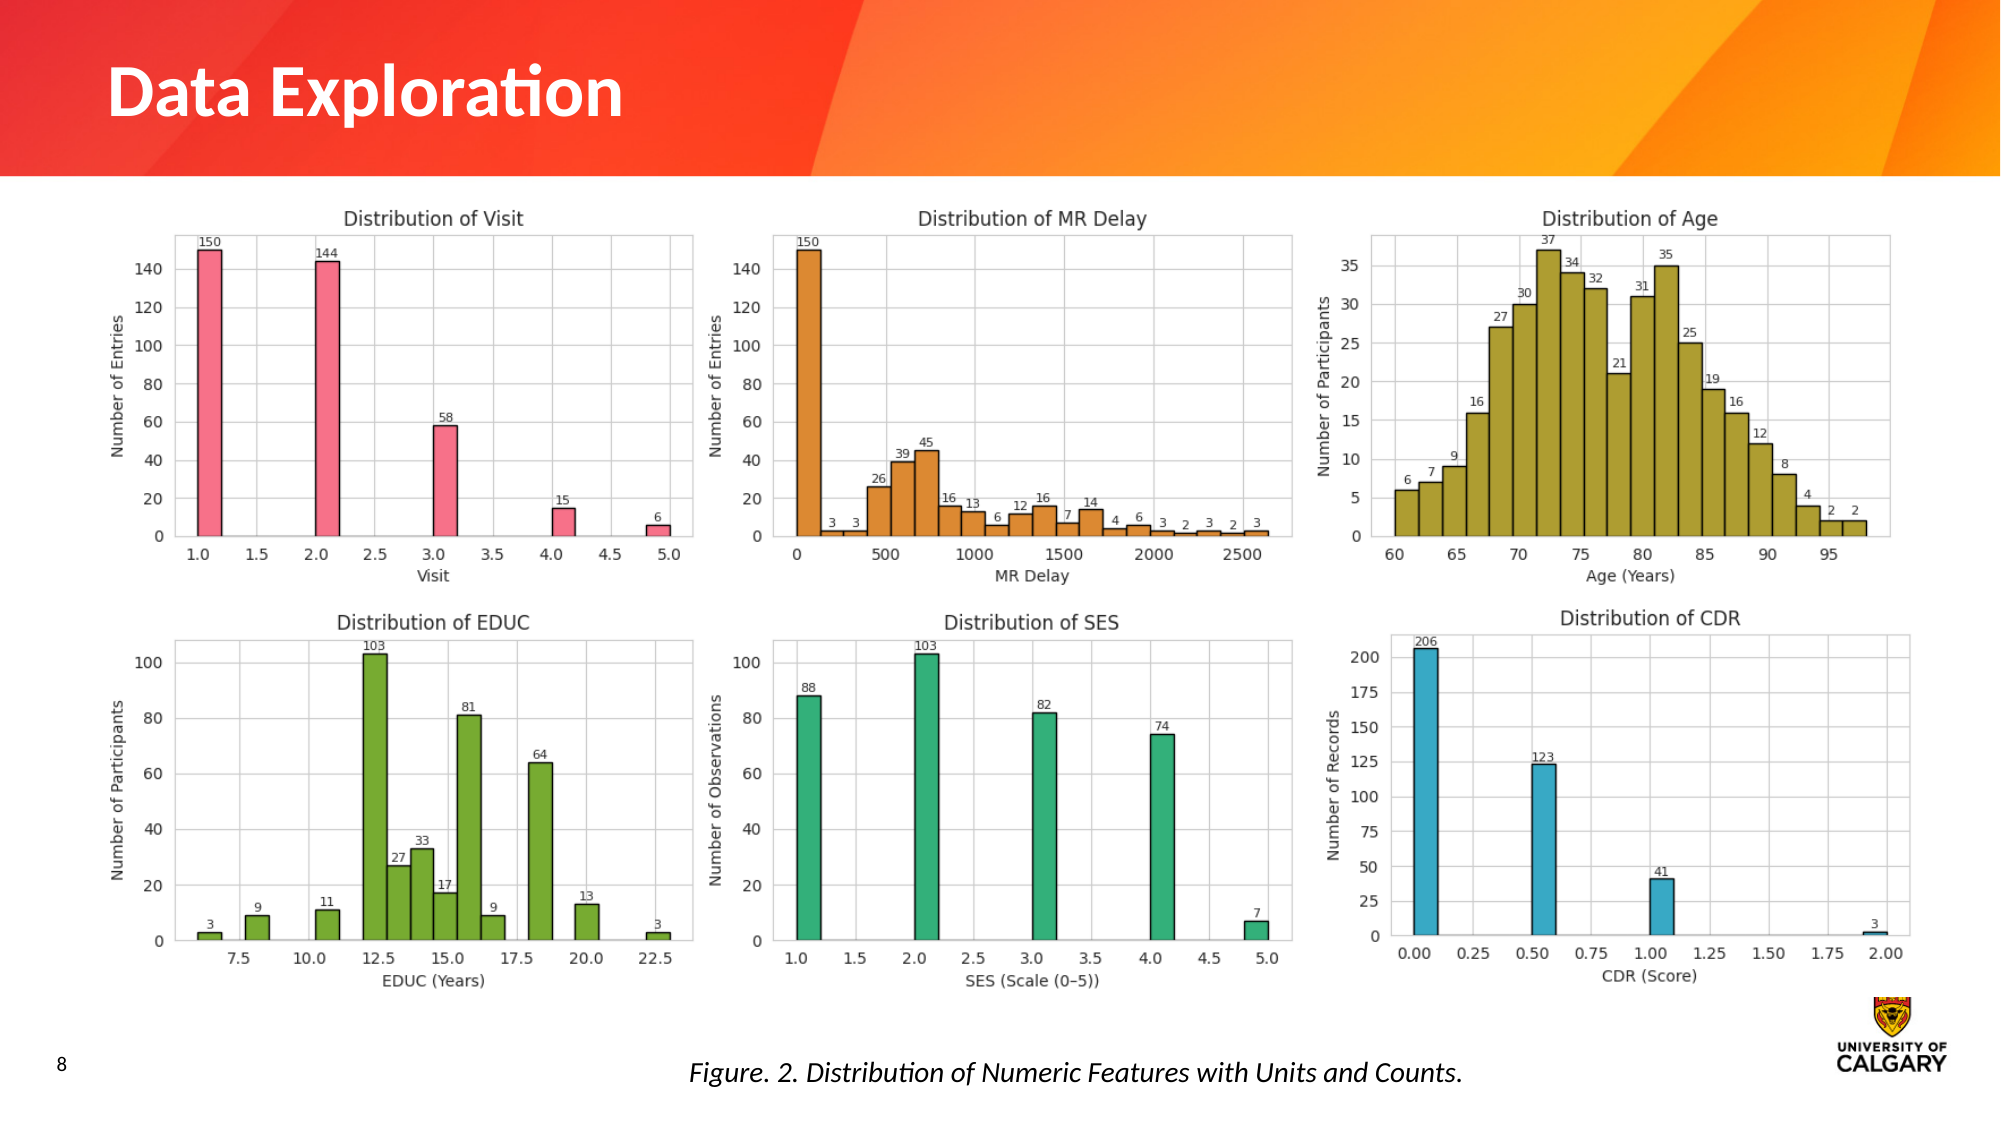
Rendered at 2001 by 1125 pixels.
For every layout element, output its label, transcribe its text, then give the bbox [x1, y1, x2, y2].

text_box Figure. 2. Distribution of Numeric Features with Units and Counts. [674, 1046, 1958, 1096]
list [100, 189, 1900, 591]
title Data Exploration [92, 7, 1818, 177]
slide_number 8 [41, 1043, 492, 1104]
picture [0, 0, 2001, 1125]
